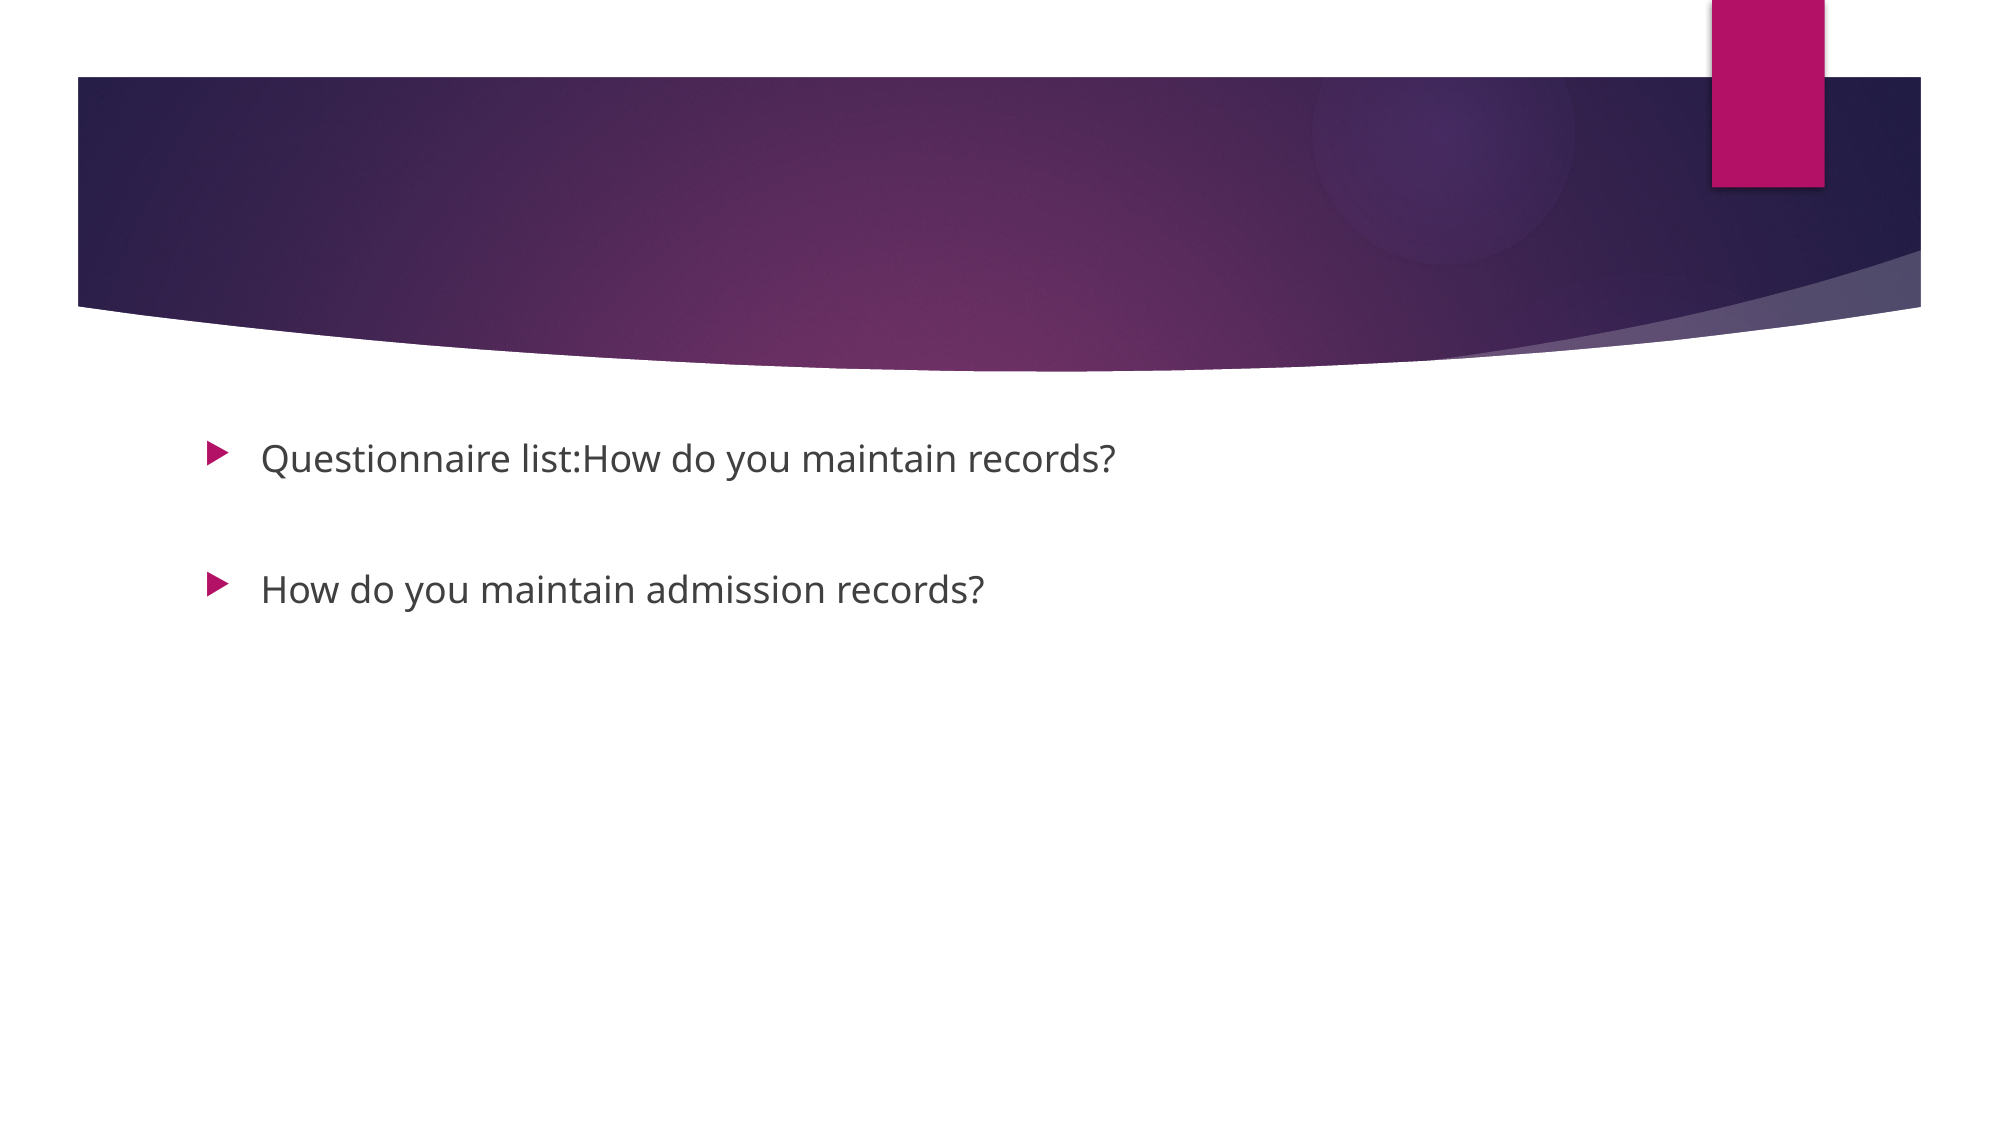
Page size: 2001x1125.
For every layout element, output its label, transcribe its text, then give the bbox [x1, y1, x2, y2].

list Questionnaire list:How do you maintain records? How do you maintain admission records? [189, 427, 1638, 988]
